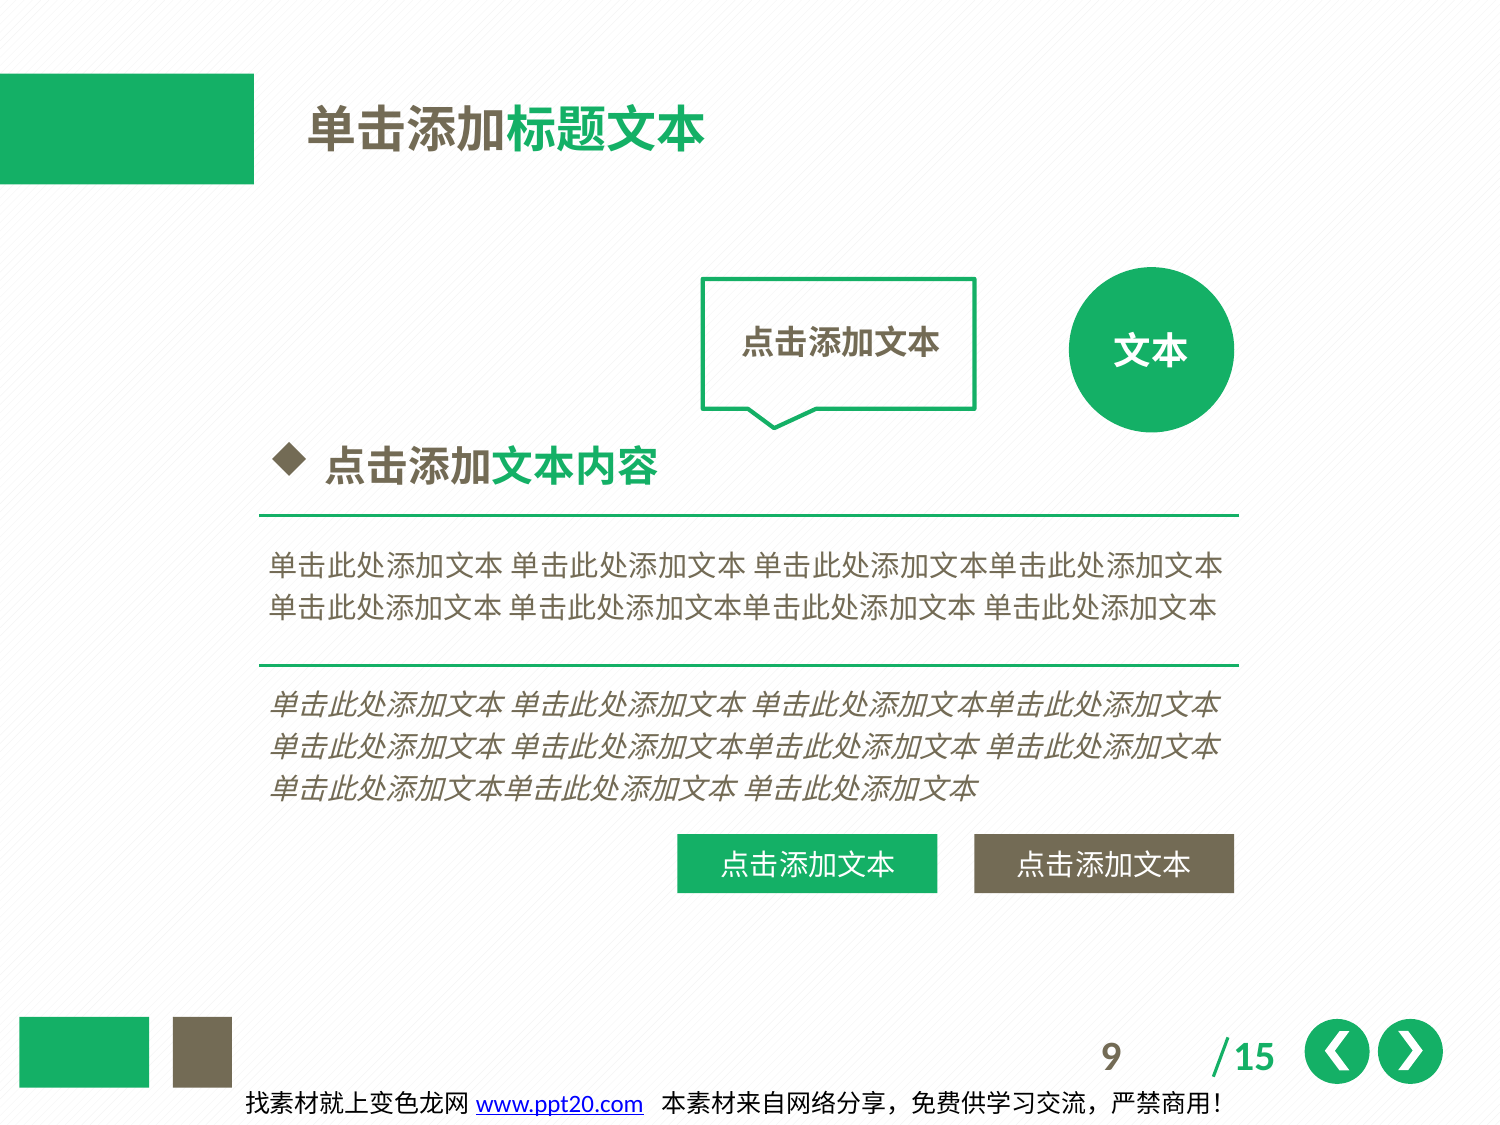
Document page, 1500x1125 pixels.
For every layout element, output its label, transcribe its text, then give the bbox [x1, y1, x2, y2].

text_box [702, 278, 975, 410]
text_box 单击添加标题文本 [291, 89, 722, 165]
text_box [974, 833, 1235, 894]
text_box 单击此处添加文本 单击此处添加文本 单击此处添加文本单击此处添加文本 单击此处添加文本 单击此处添加文本单击此处添加文本 单击此处添加文本 单击此处添加文本单击此处添加文本 单击此处添加文本 [253, 672, 1235, 813]
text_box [677, 833, 938, 894]
text_box 单击此处添加文本 单击此处添加文本 单击此处添加文本单击此处添加文本 单击此处添加文本 单击此处添加文本单击此处添加文本 单击此处添加文本 [253, 533, 1240, 632]
text_box 点击添加文本内容 [253, 432, 795, 498]
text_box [1068, 266, 1235, 433]
